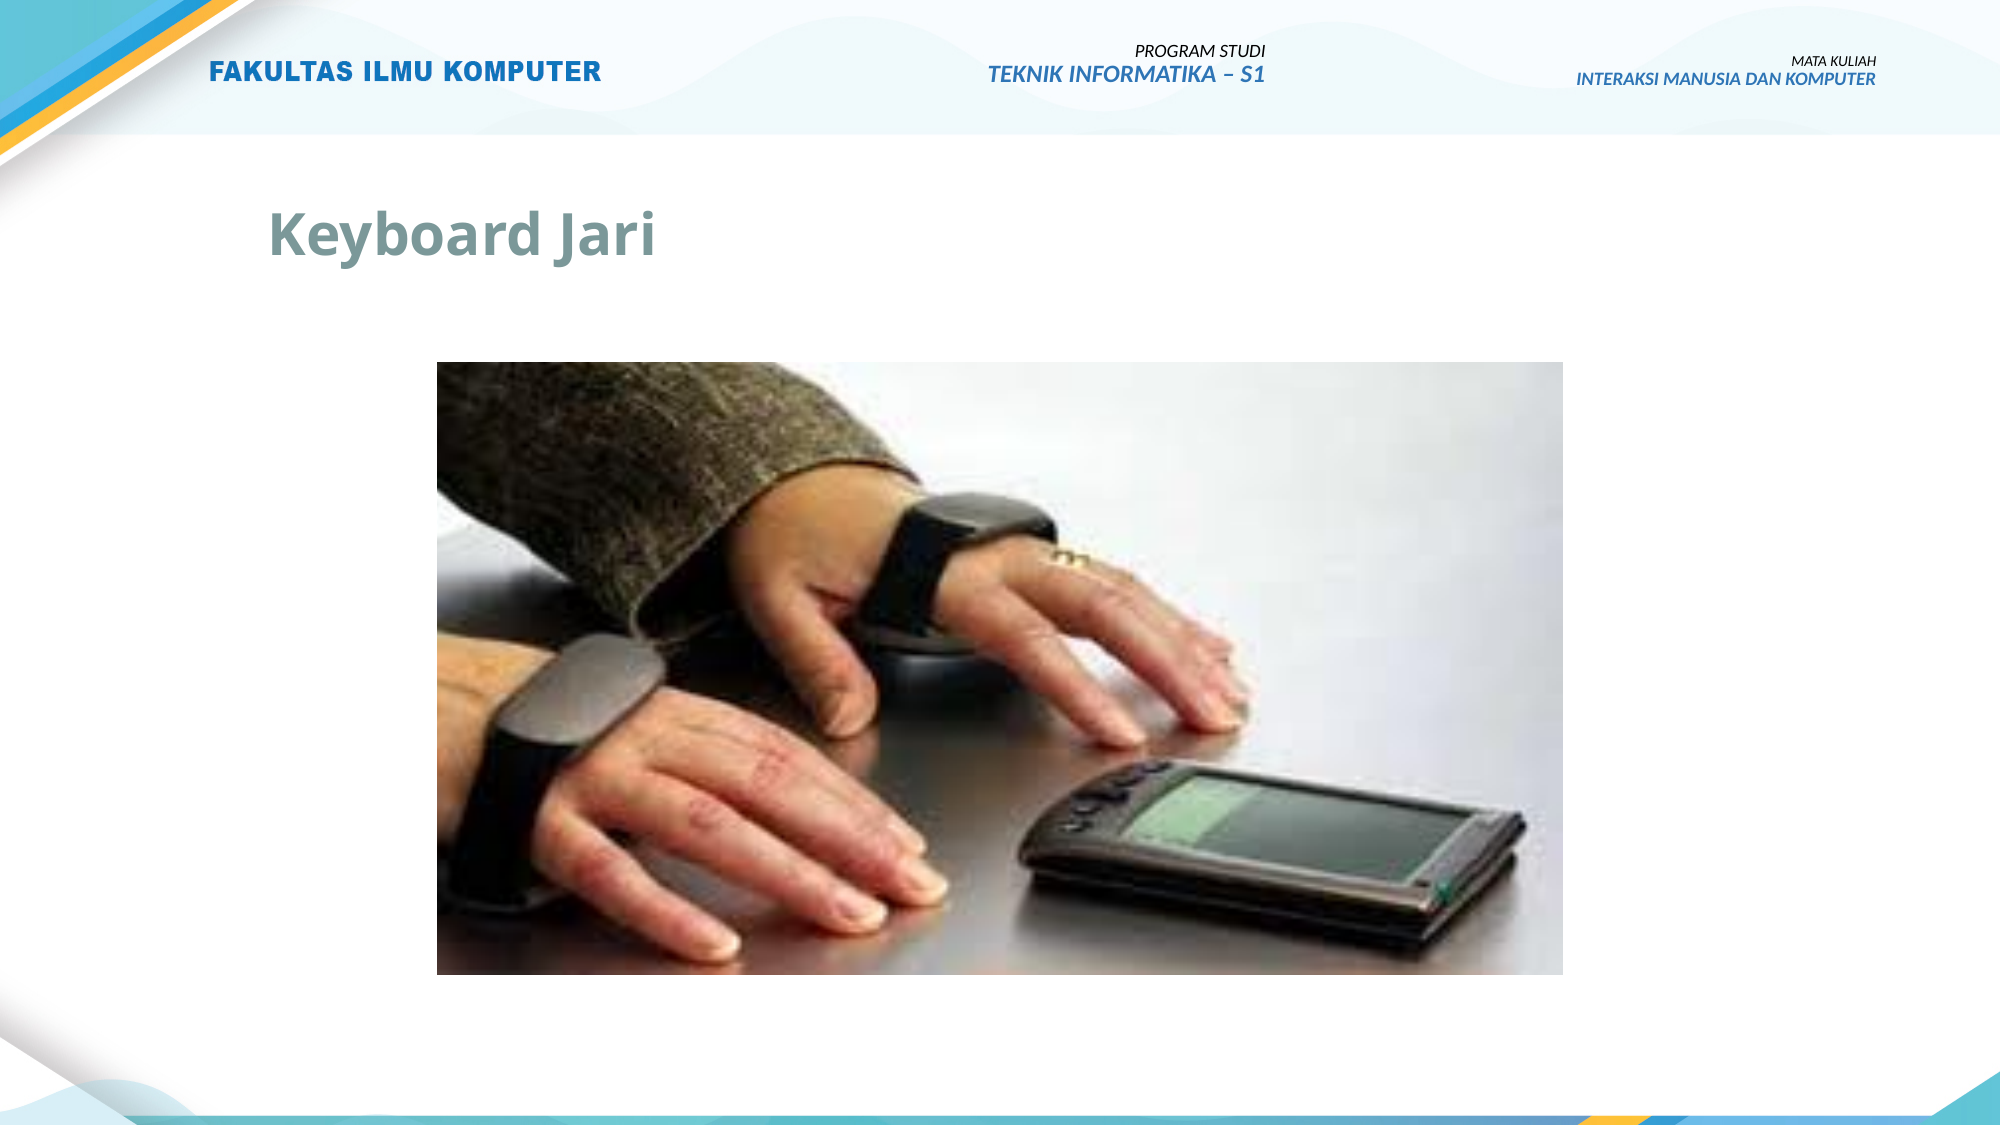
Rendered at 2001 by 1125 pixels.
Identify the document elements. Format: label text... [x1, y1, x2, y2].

text_box PROGRAM STUDI TEKNIK INFORMATIKA – S1 [904, 33, 1281, 118]
text_box MATA KULIAH INTERAKSI MANUSIA DAN KOMPUTER [1560, 45, 1892, 118]
picture [0, 0, 2000, 1125]
title Keyboard Jari [252, 170, 1852, 303]
